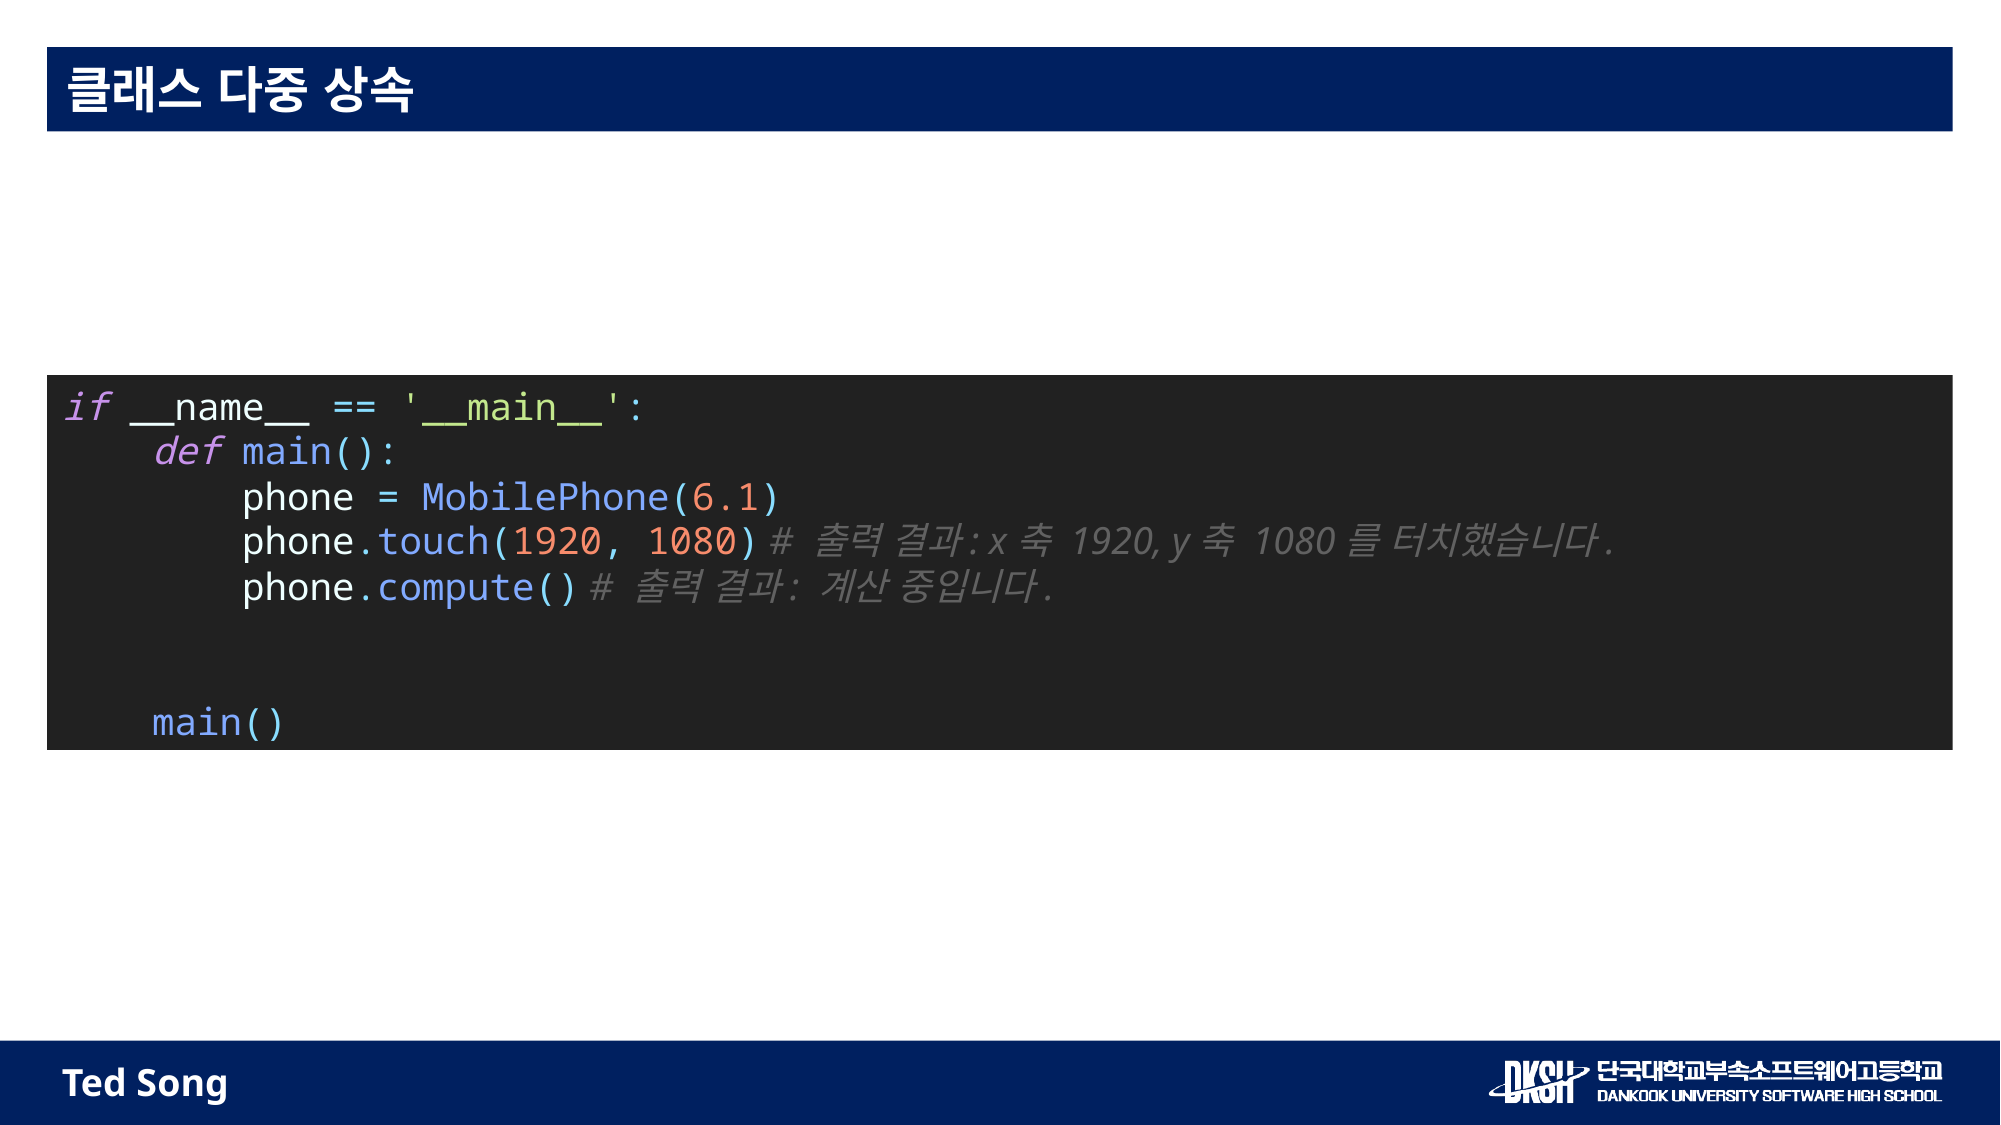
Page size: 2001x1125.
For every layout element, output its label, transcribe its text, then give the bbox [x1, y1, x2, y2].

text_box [0, 1040, 2000, 1125]
text_box 클래스 다중 상속 [51, 51, 431, 127]
text_box if __name__ == '__main__': def main(): phone = MobilePhone(6.1) phone.touch(1920, 1080) # 출력 결과: x축 1920, y축 1080를 터치했습니다. phone.compute() # 출력 결과: 계산 중입니다. main() [47, 375, 1953, 750]
text_box [46, 46, 1954, 132]
